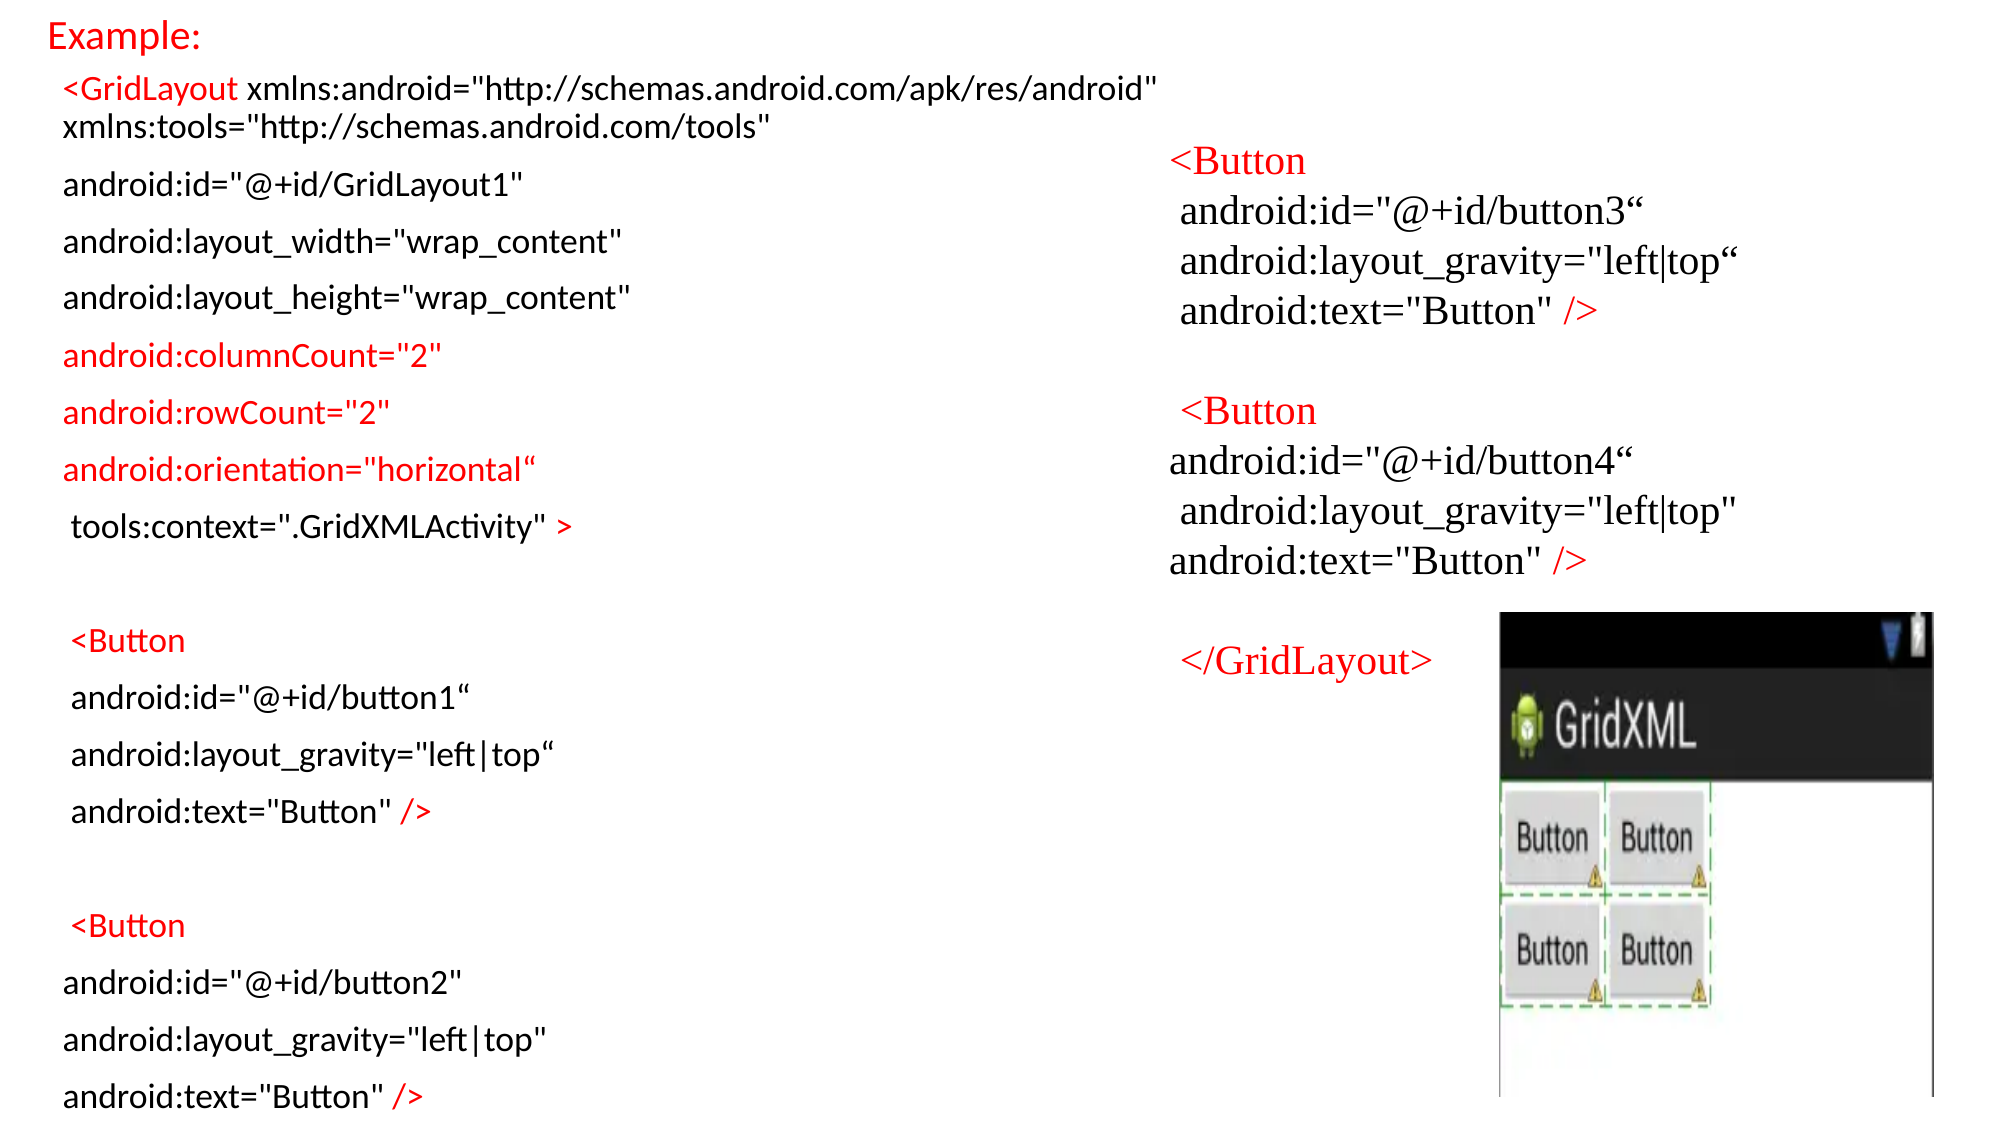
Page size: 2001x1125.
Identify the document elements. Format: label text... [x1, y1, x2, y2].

list <GridLayout xmlns:android="http://schemas.android.com/apk/res/android" xmlns:tools="http://schemas.android.com/tools" android:id="@+id/GridLayout1" android:layout_width="wrap_content" android:layout_height="wrap_content" android:columnCount="2" android:rowCount="2" android:orientation="horizontal“ tools:context=".GridXMLActivity" > <Button android:id="@+id/button1“ android:layout_gravity="left|top“ android:text="Button" /> <Button android:id="@+id/button2" android:layout_gravity="left|top" android:text="Button" /> [47, 62, 1253, 1125]
text_box Example: [32, 0, 218, 65]
text_box <Button android:id="@+id/button3“ android:layout_gravity="left|top“ android:text="Button" /> <Button android:id="@+id/button4“ android:layout_gravity="left|top" android:text="Button" /> </GridLayout> [1154, 125, 2000, 738]
picture [1499, 612, 1935, 1097]
